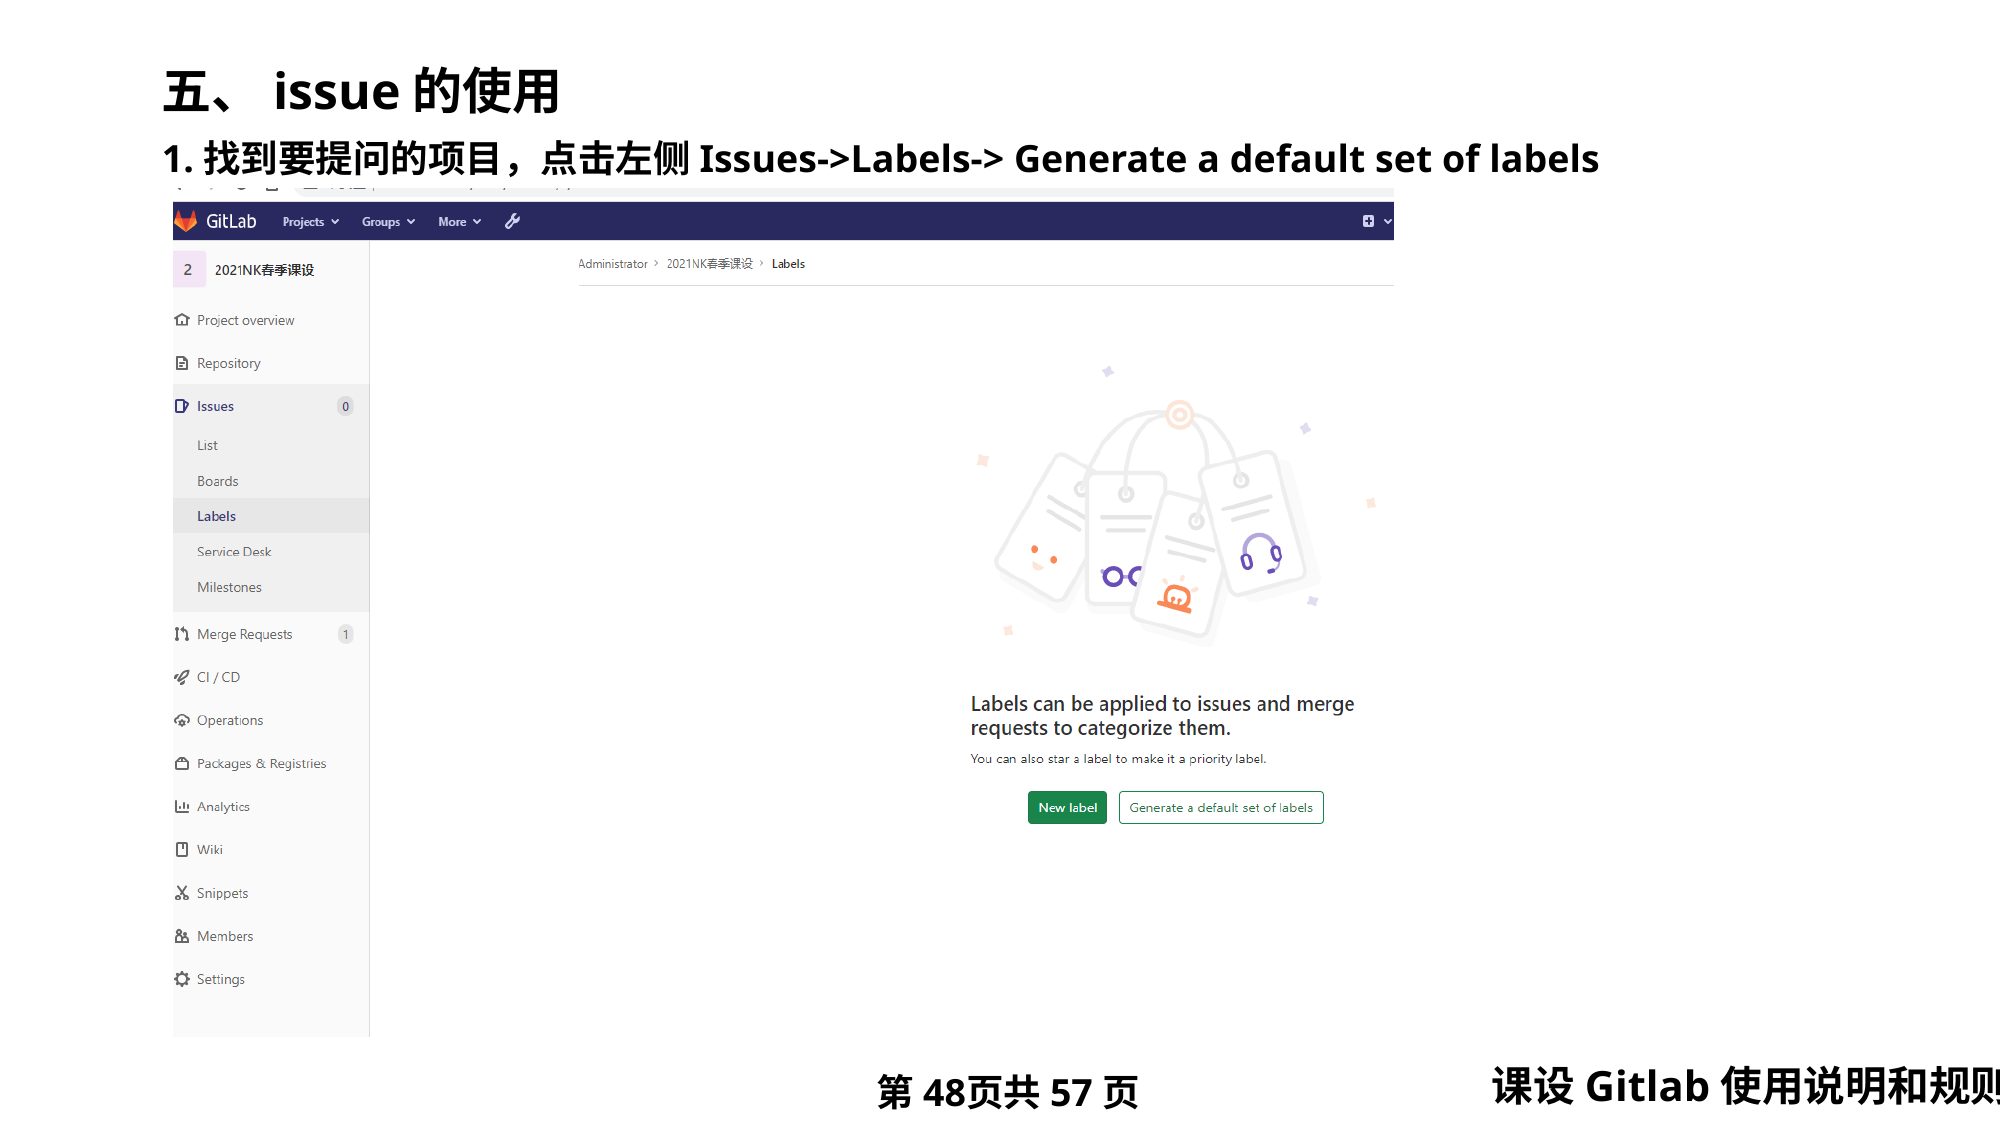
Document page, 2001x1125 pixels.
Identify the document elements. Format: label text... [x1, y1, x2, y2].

text_box 1.找到要提问的项目，点击左侧Issues->Labels-> Generate a default set of labels [147, 128, 1728, 188]
picture [173, 188, 1394, 1037]
text_box 第页共57页 [851, 1060, 1165, 1125]
text_box 五、issue的使用 [147, 52, 625, 128]
text_box 课设Gitlab使用说明和规则 [1476, 1052, 2000, 1117]
